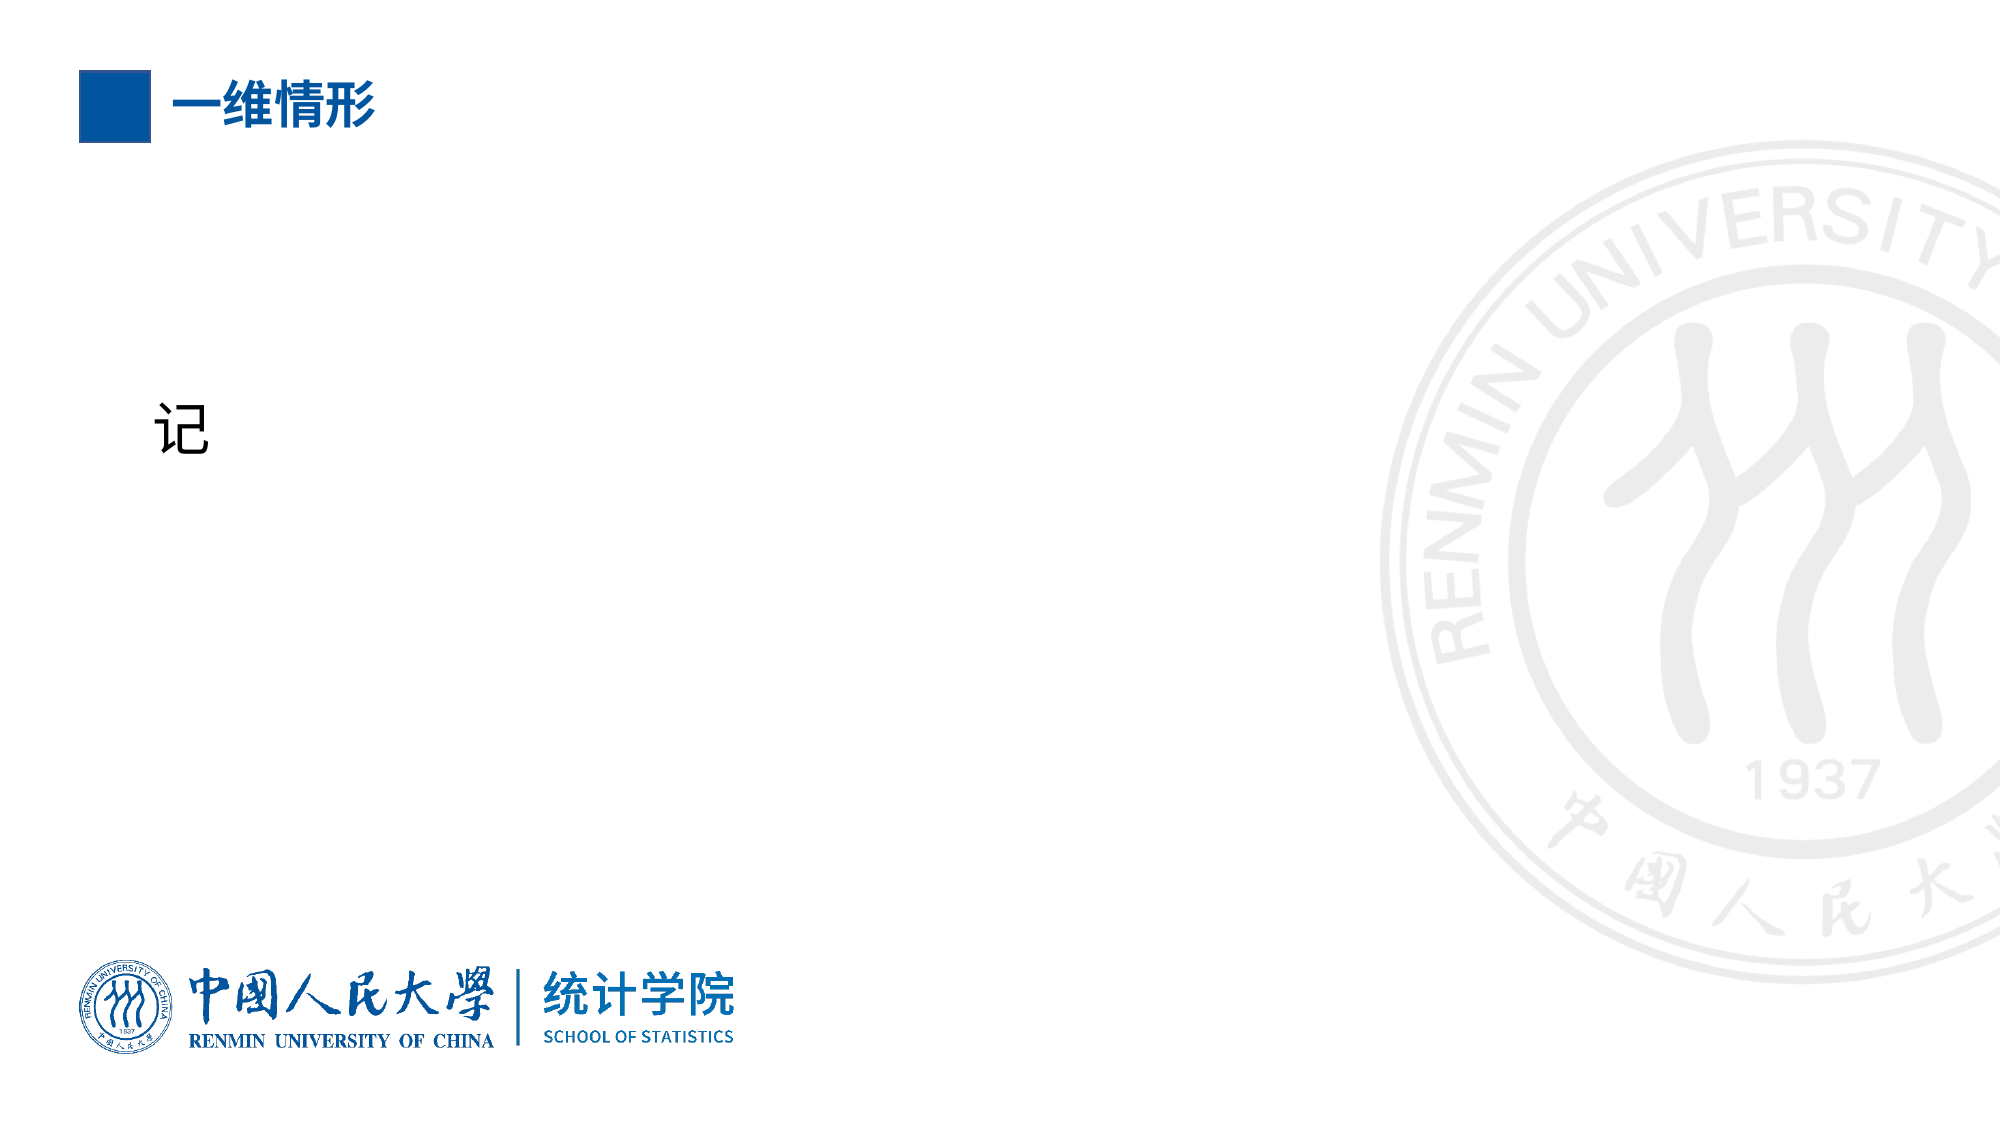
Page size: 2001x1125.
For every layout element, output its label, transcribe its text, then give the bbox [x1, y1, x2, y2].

picture [79, 958, 736, 1054]
title 一维情形 [156, 71, 1005, 143]
